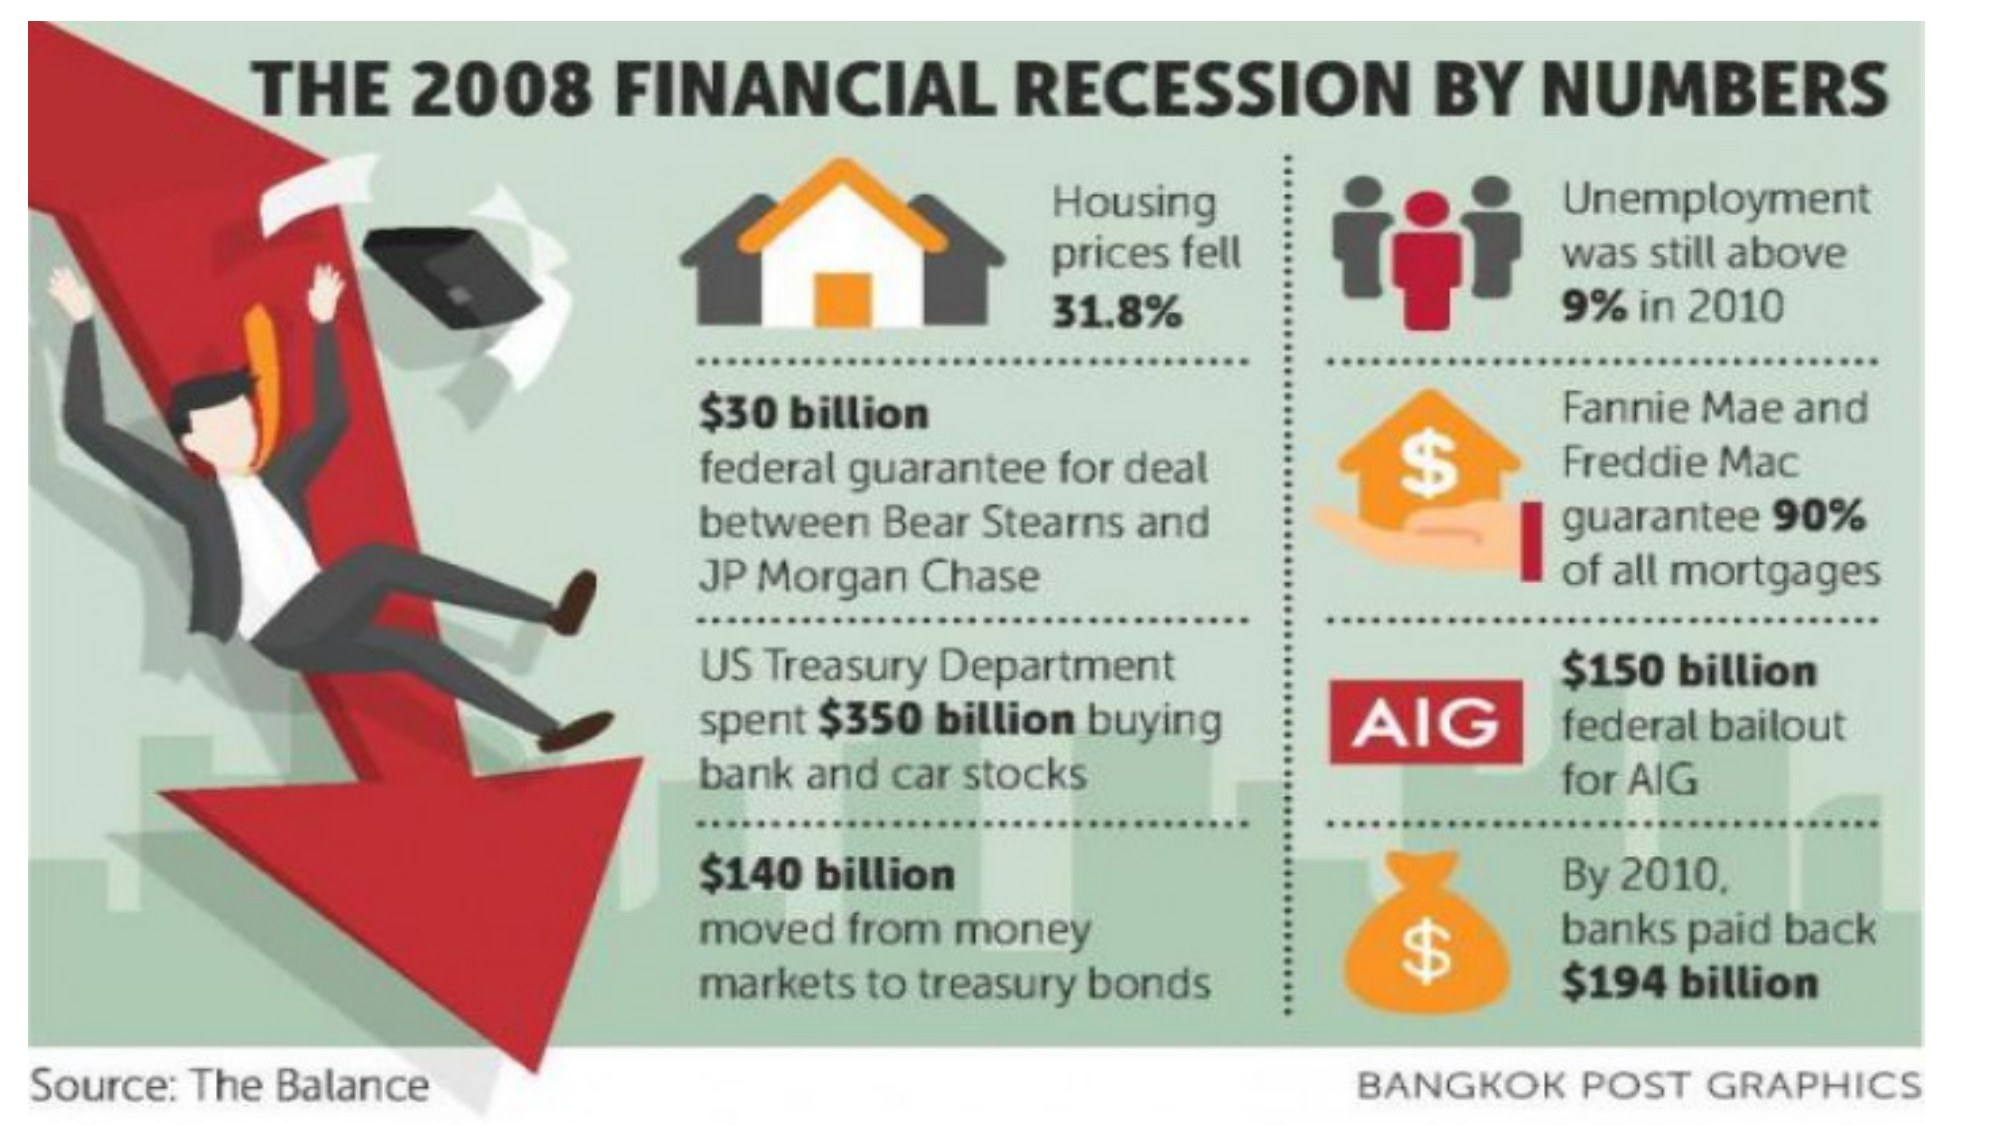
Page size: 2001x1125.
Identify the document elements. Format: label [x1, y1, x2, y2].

list [27, 21, 1926, 1125]
